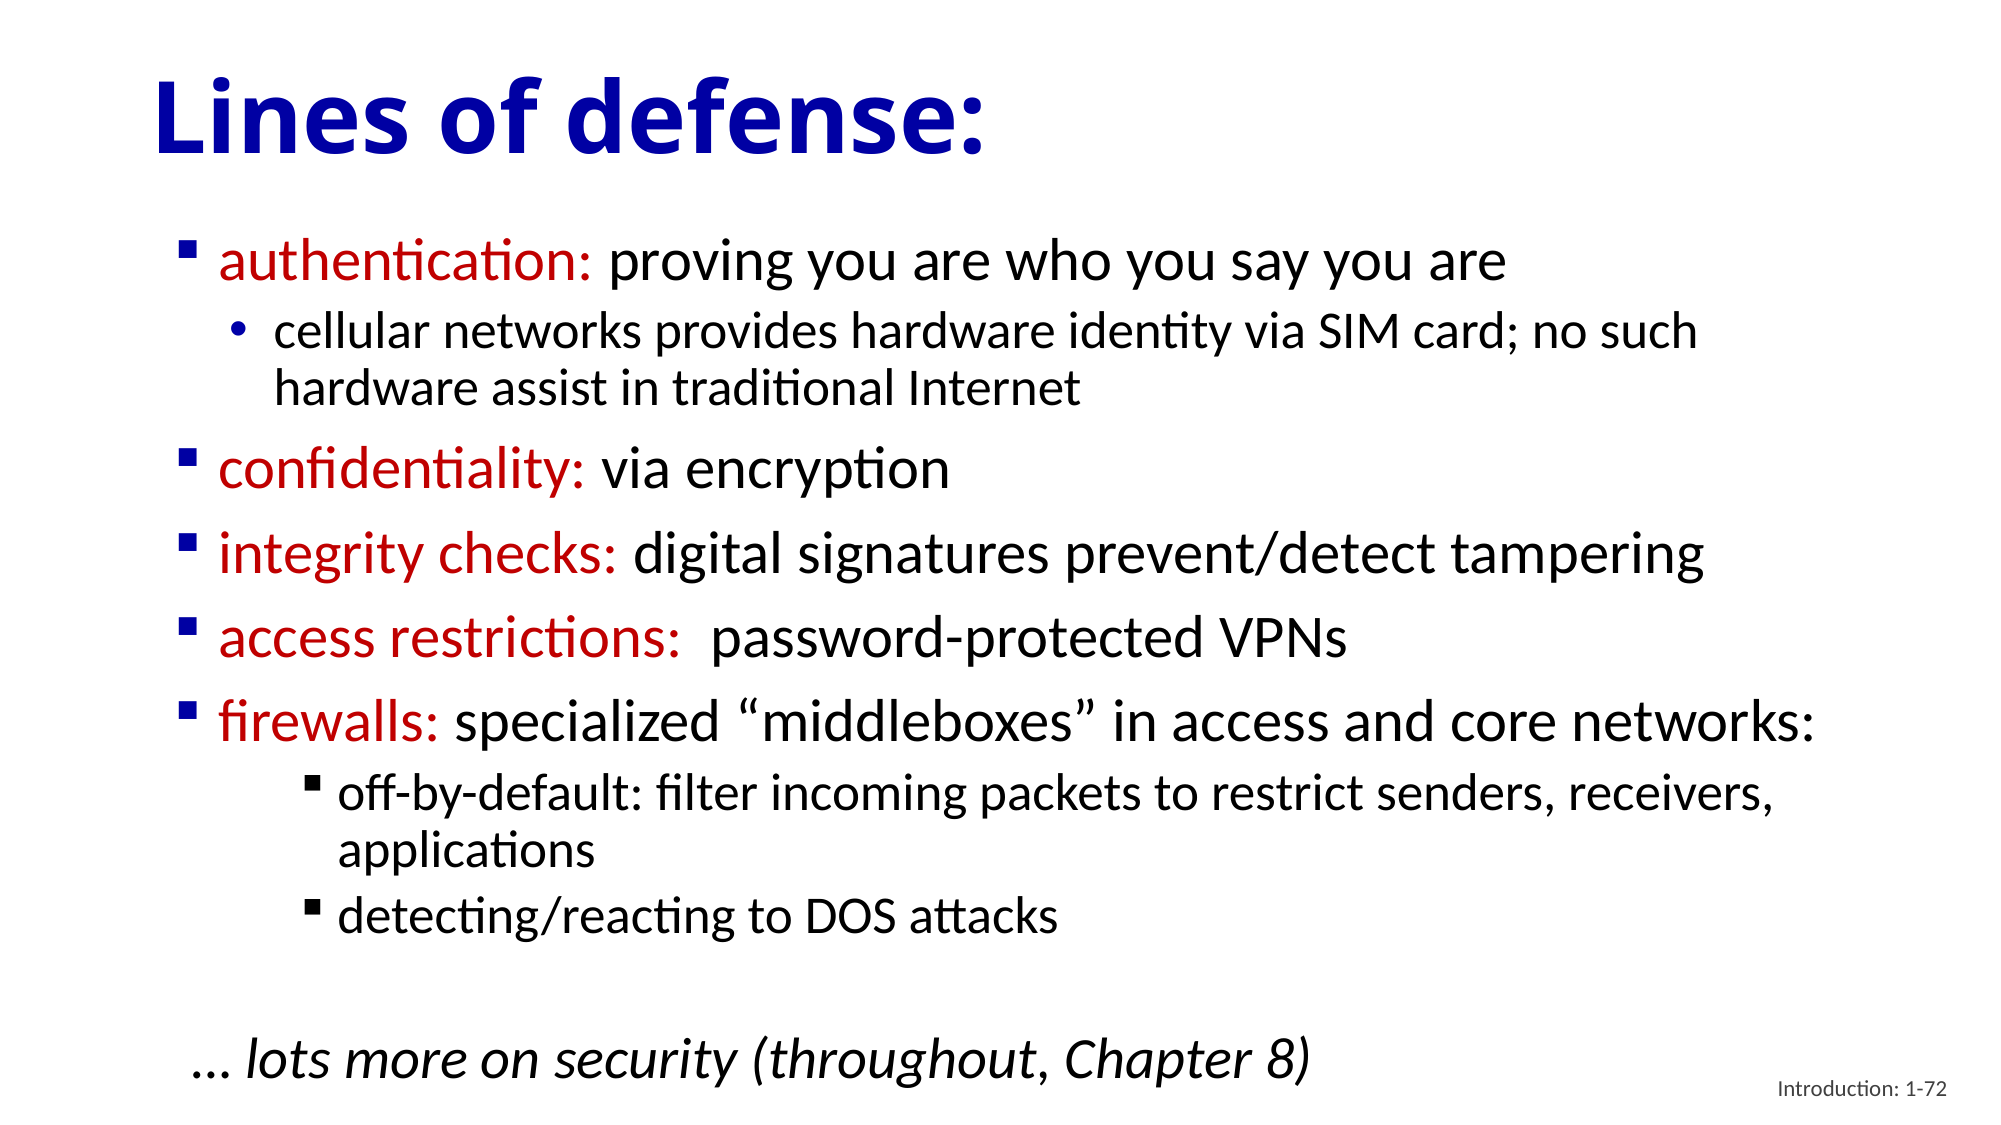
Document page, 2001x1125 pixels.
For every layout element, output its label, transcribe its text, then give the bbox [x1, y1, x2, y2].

text_box authentication: proving you are who you say you are cellular networks provides hardware identity via SIM card; no such hardware assist in traditional Internet confidentiality: via encryption integrity checks: digital signatures prevent/detect tampering access restrictions: password-protected VPNs firewalls: specialized “middleboxes” in access and core networks: off-by-default: filter incoming packets to restrict senders, receivers, applications detecting/reacting to DOS attacks [137, 220, 1835, 1024]
title Lines of defense: [135, 47, 1861, 195]
slide_number Introduction: 1-72 [1512, 1056, 1963, 1117]
text_box … lots more on security (throughout, Chapter 8) [177, 1012, 1859, 1125]
